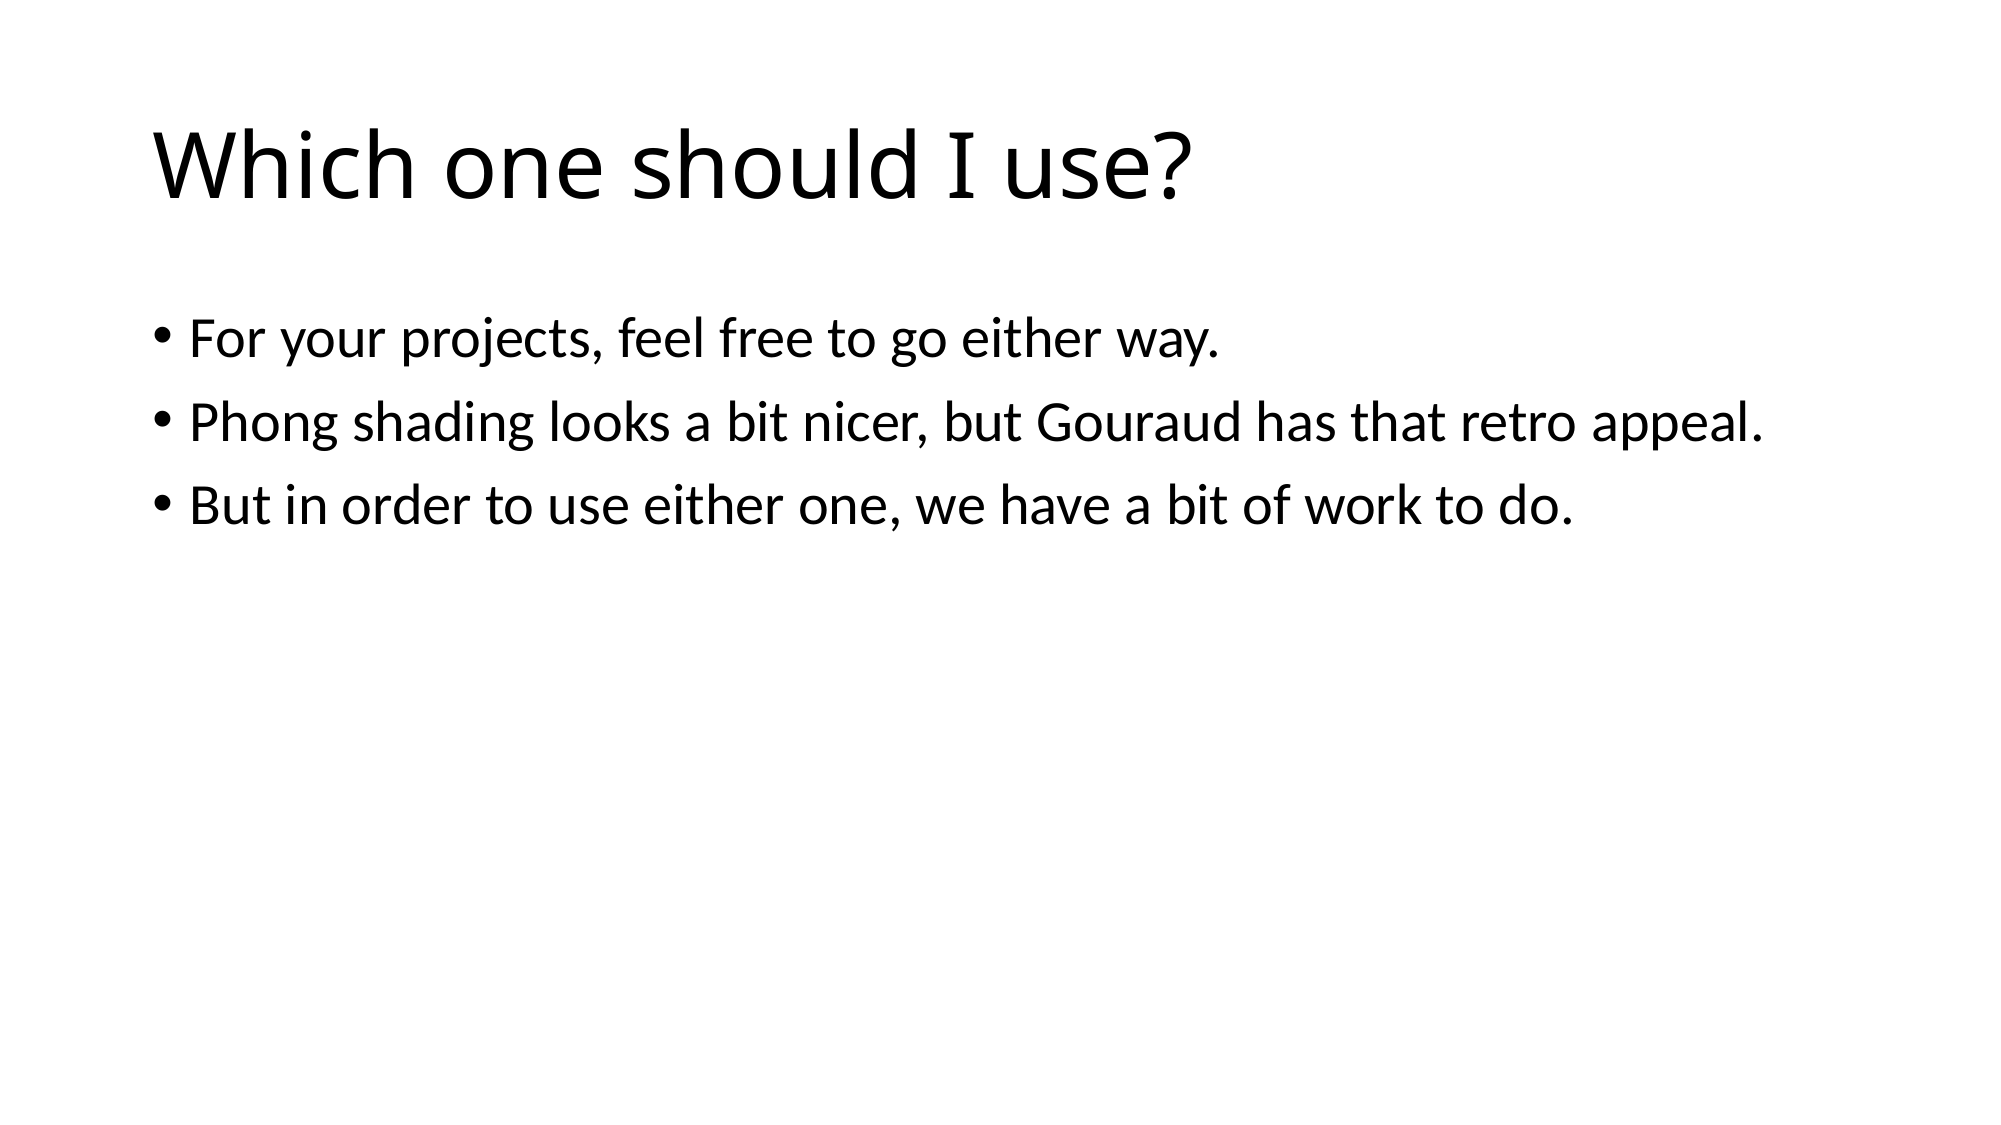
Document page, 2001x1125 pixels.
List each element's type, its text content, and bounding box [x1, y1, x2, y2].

list For your projects, feel free to go either way. Phong shading looks a bit nicer, but Gouraud has that retro appeal. But in order to use either one, we have a bit of work to do. [137, 299, 1863, 1014]
title Which one should I use? [137, 59, 1863, 278]
